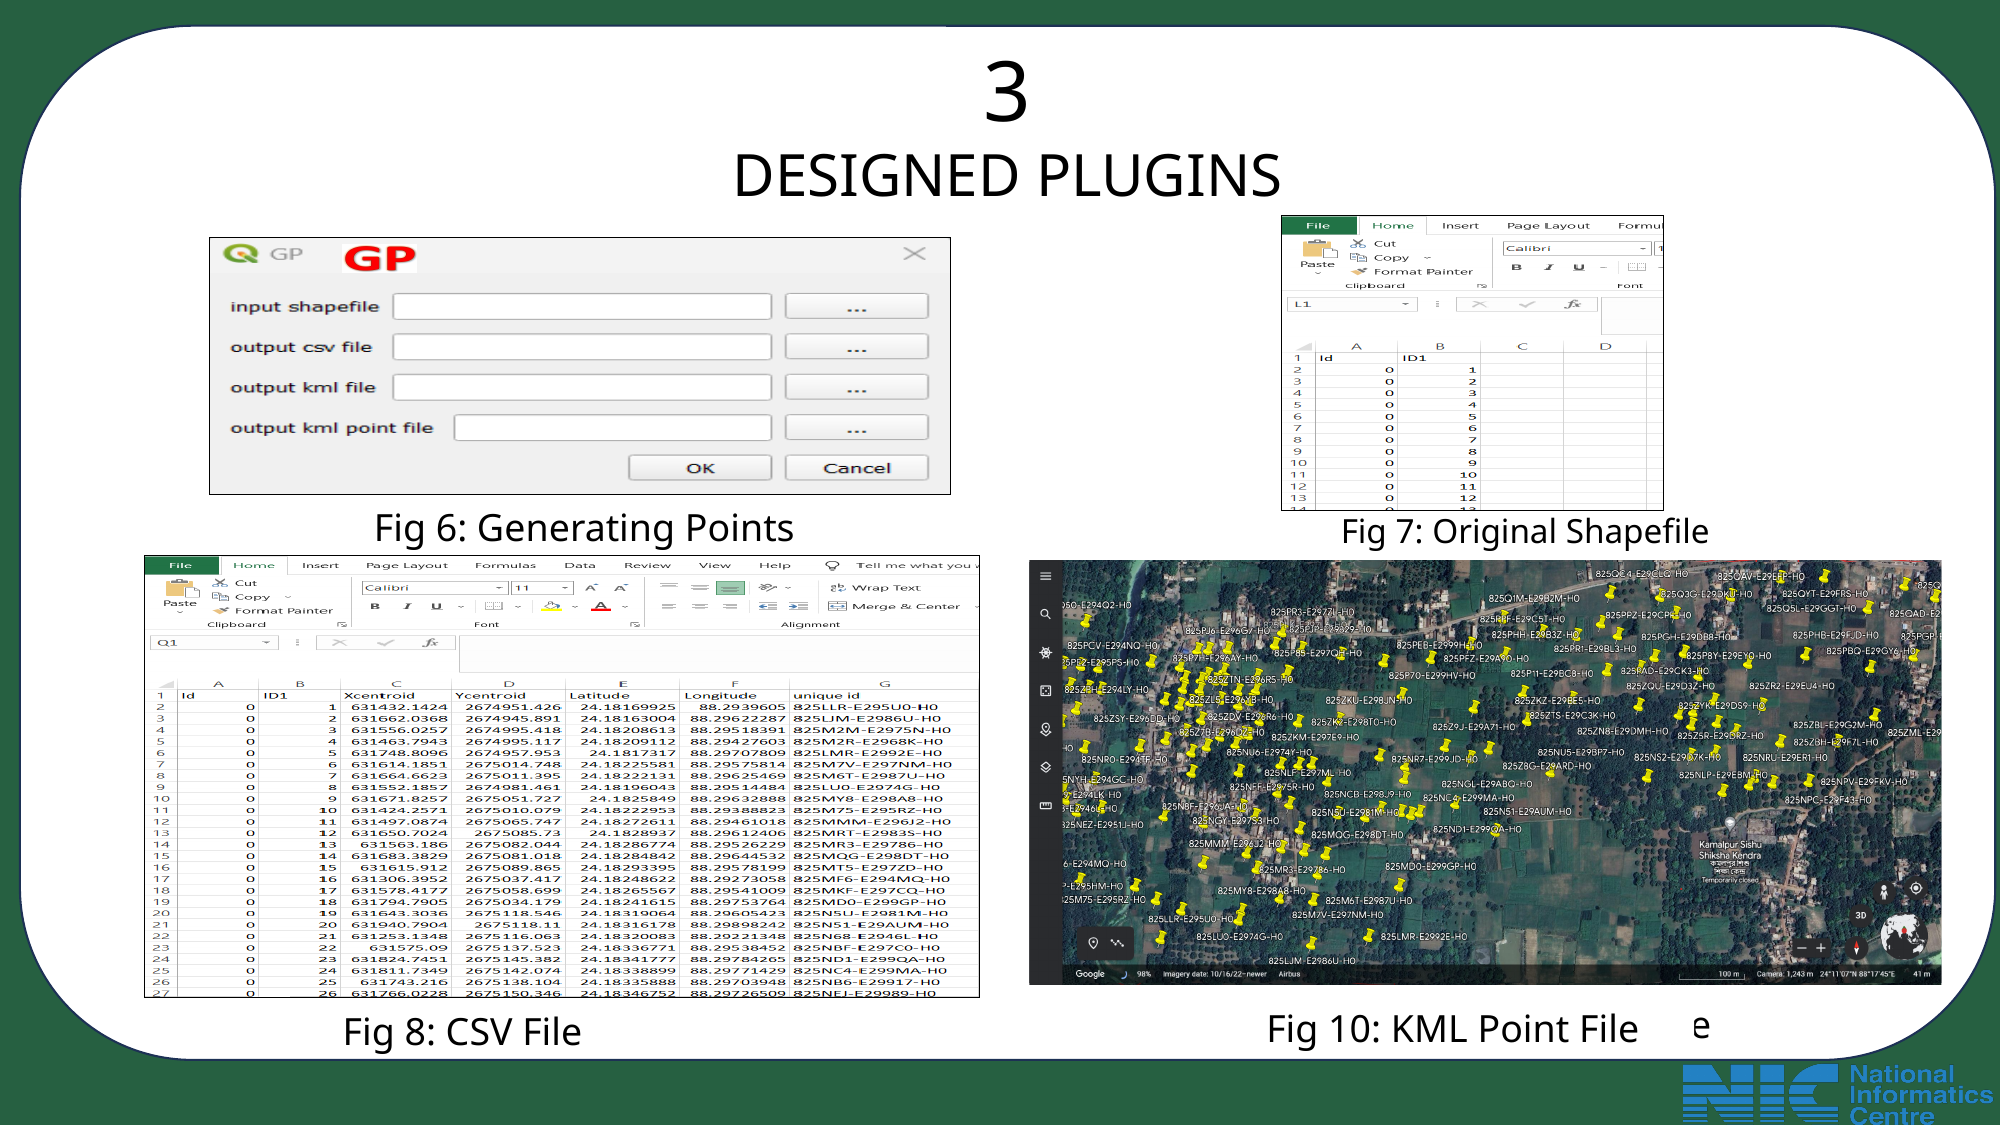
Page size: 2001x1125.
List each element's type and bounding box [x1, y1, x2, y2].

picture [0, 0, 2000, 1125]
text_box [19, 25, 1996, 1060]
text_box [209, 237, 951, 555]
text_box [1029, 562, 1942, 1059]
